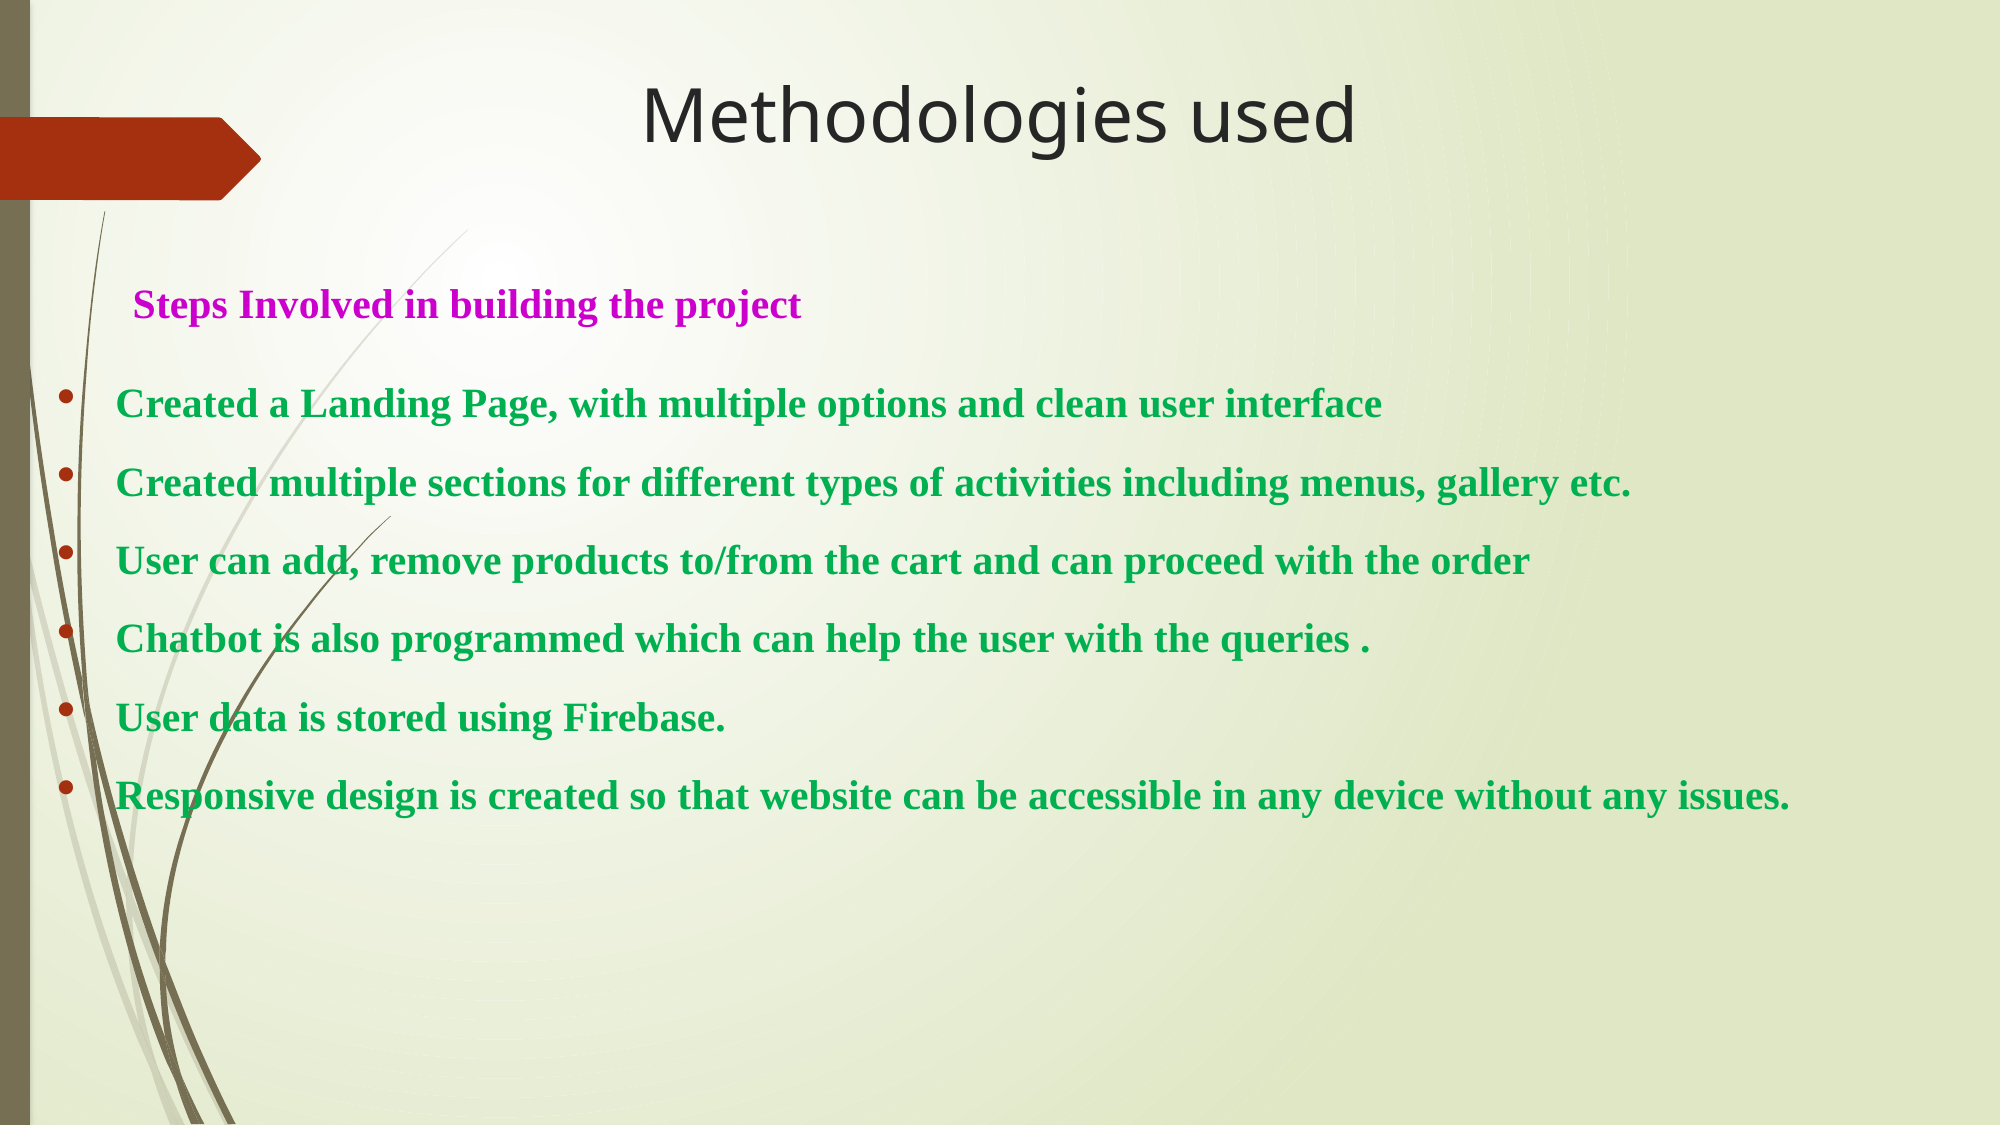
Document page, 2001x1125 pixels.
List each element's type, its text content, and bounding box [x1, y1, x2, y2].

title Methodologies used [101, 60, 1899, 177]
list Steps Involved in building the project Created a Landing Page, with multiple options and clean user interface Created multiple sections for different types of activities including menus, gallery etc. User can add, remove products to/from the cart and can proceed with the order Chatbot is also programmed which can help the user with the queries . User data is stored using Firebase. Responsive design is created so that website can be accessible in any device without any issues. [44, 261, 1825, 839]
